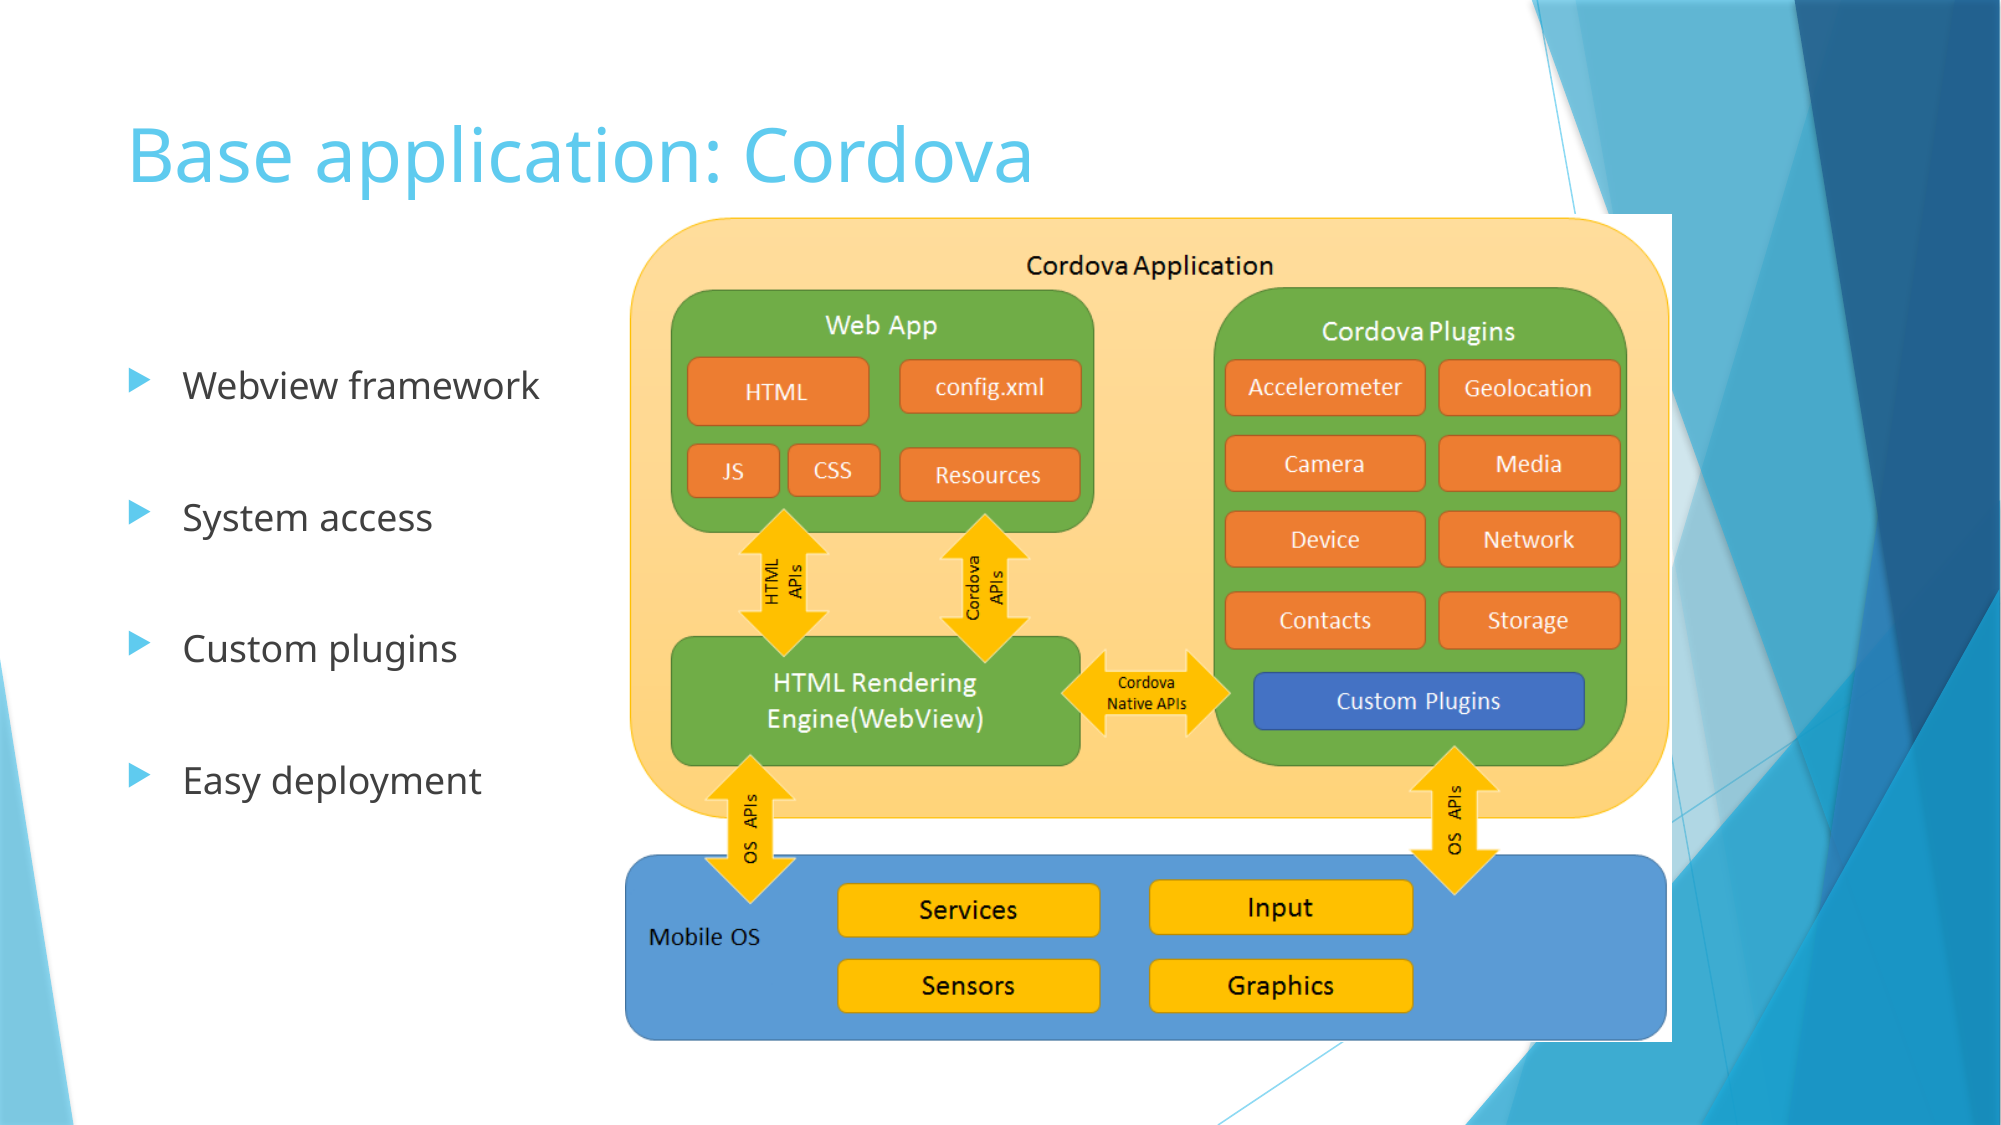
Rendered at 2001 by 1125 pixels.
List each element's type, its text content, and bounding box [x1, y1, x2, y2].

list Webview framework System access Custom plugins Easy deployment [111, 354, 620, 992]
picture [624, 213, 1672, 1043]
title Base application: Cordova [111, 99, 1522, 317]
